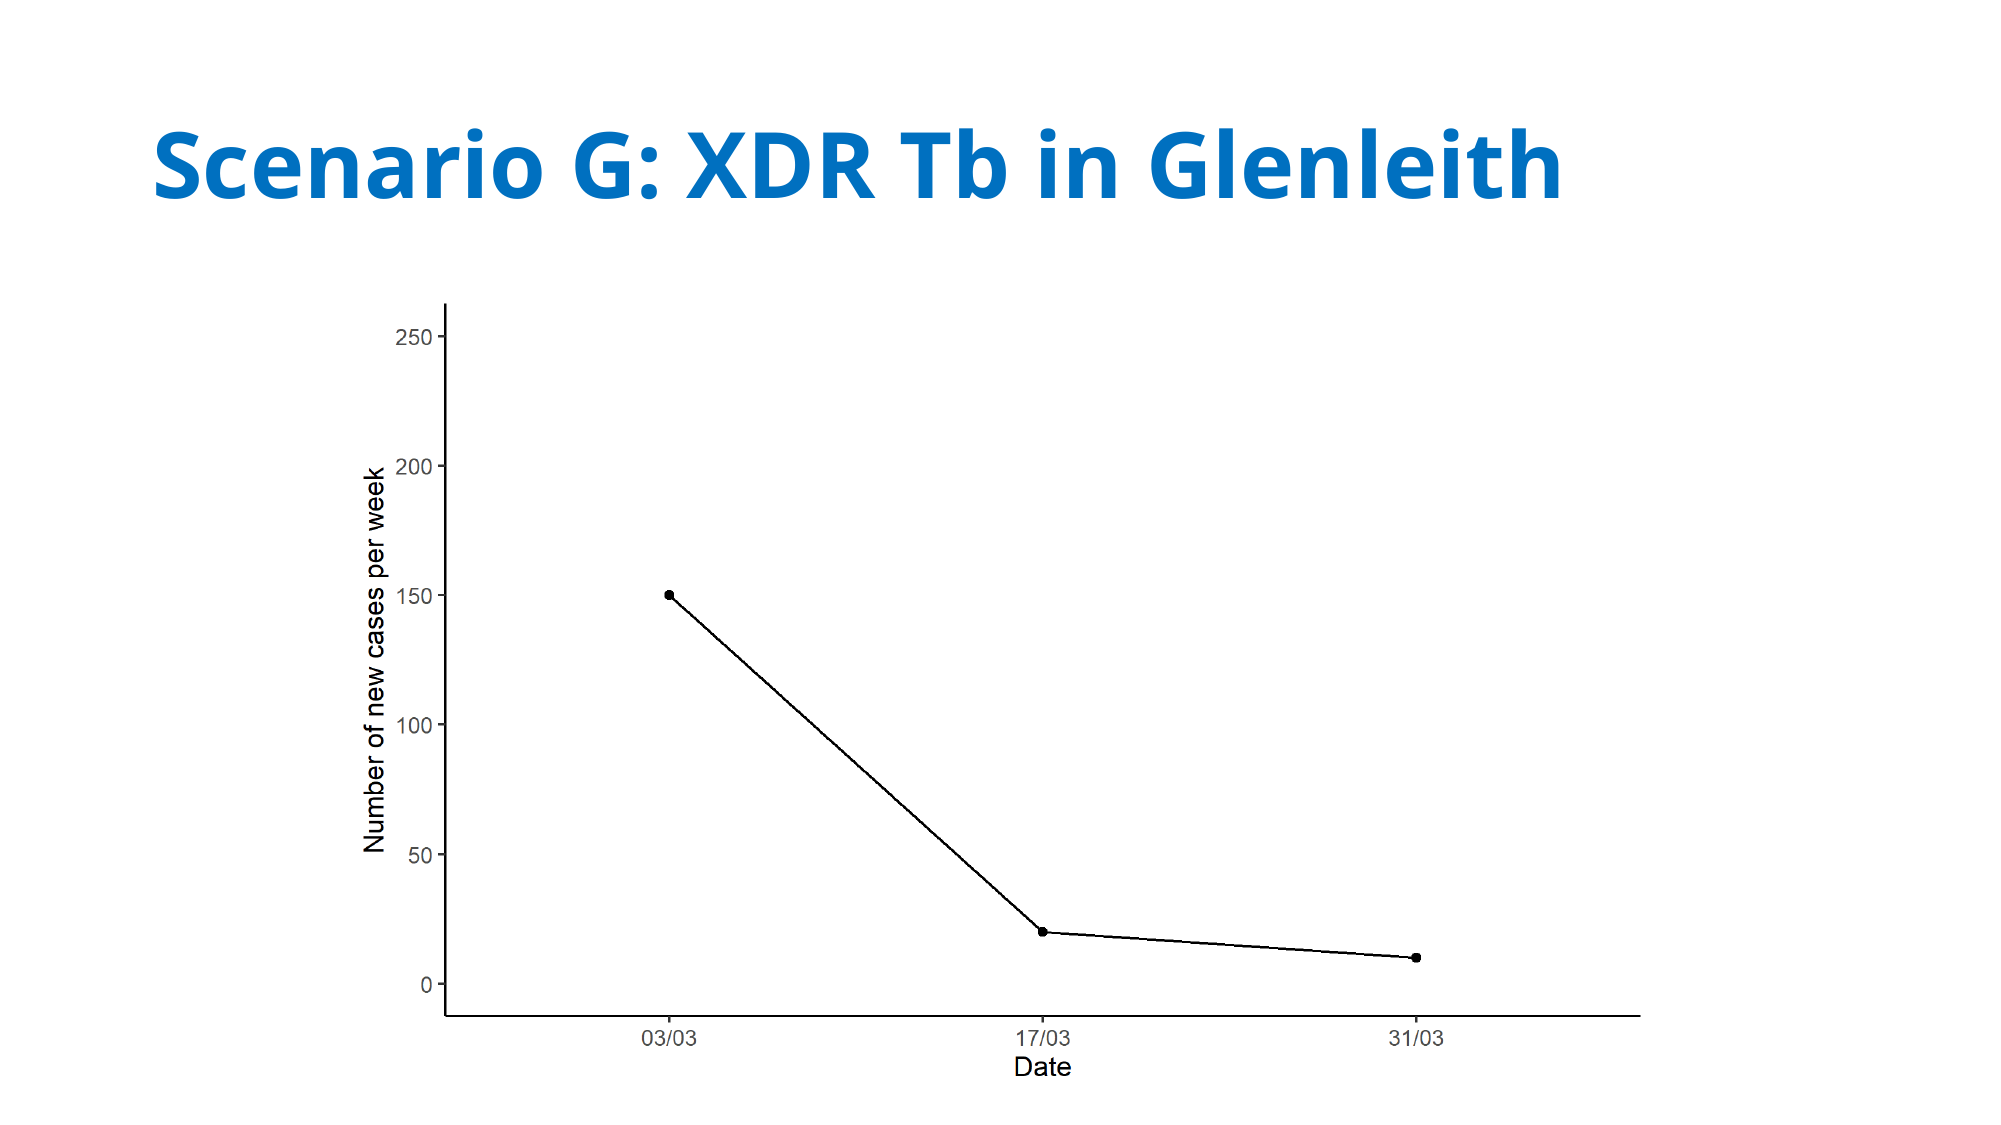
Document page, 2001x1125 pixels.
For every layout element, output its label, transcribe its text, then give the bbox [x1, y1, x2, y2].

title Scenario G: XDR Tb in Glenleith [137, 59, 1863, 278]
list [349, 290, 1654, 1095]
